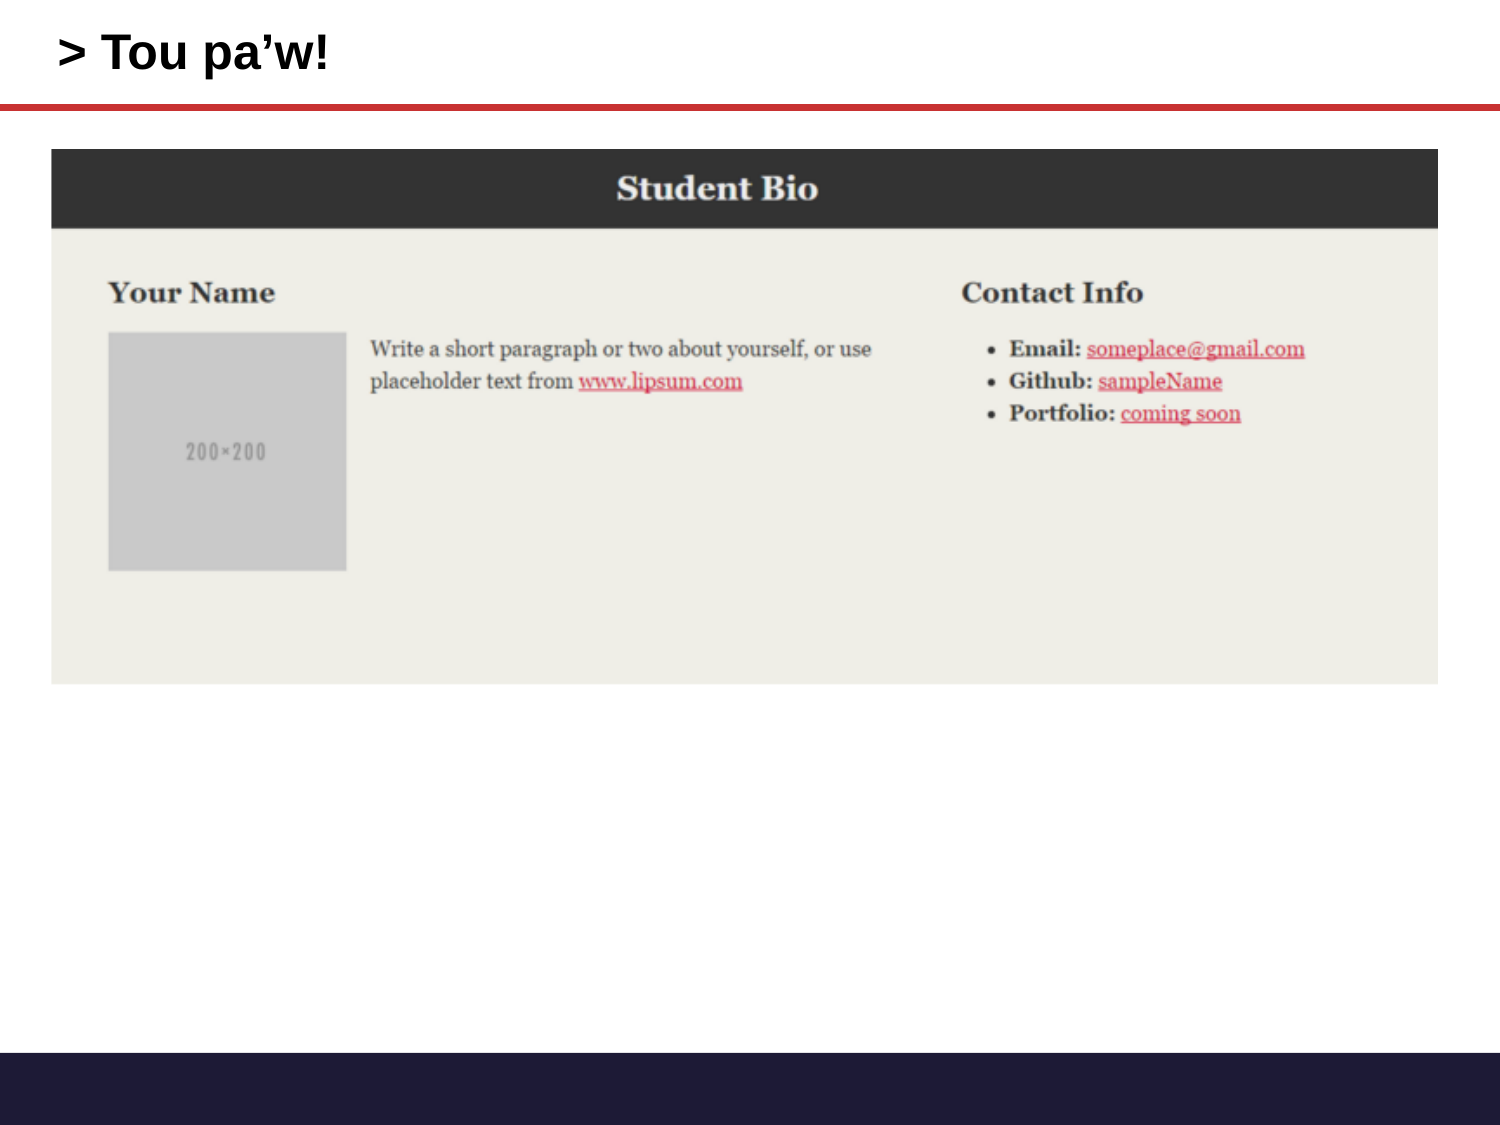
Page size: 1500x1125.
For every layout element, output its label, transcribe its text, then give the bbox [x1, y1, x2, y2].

picture [49, 149, 1438, 688]
title > Tou pa’w! [49, 0, 948, 108]
